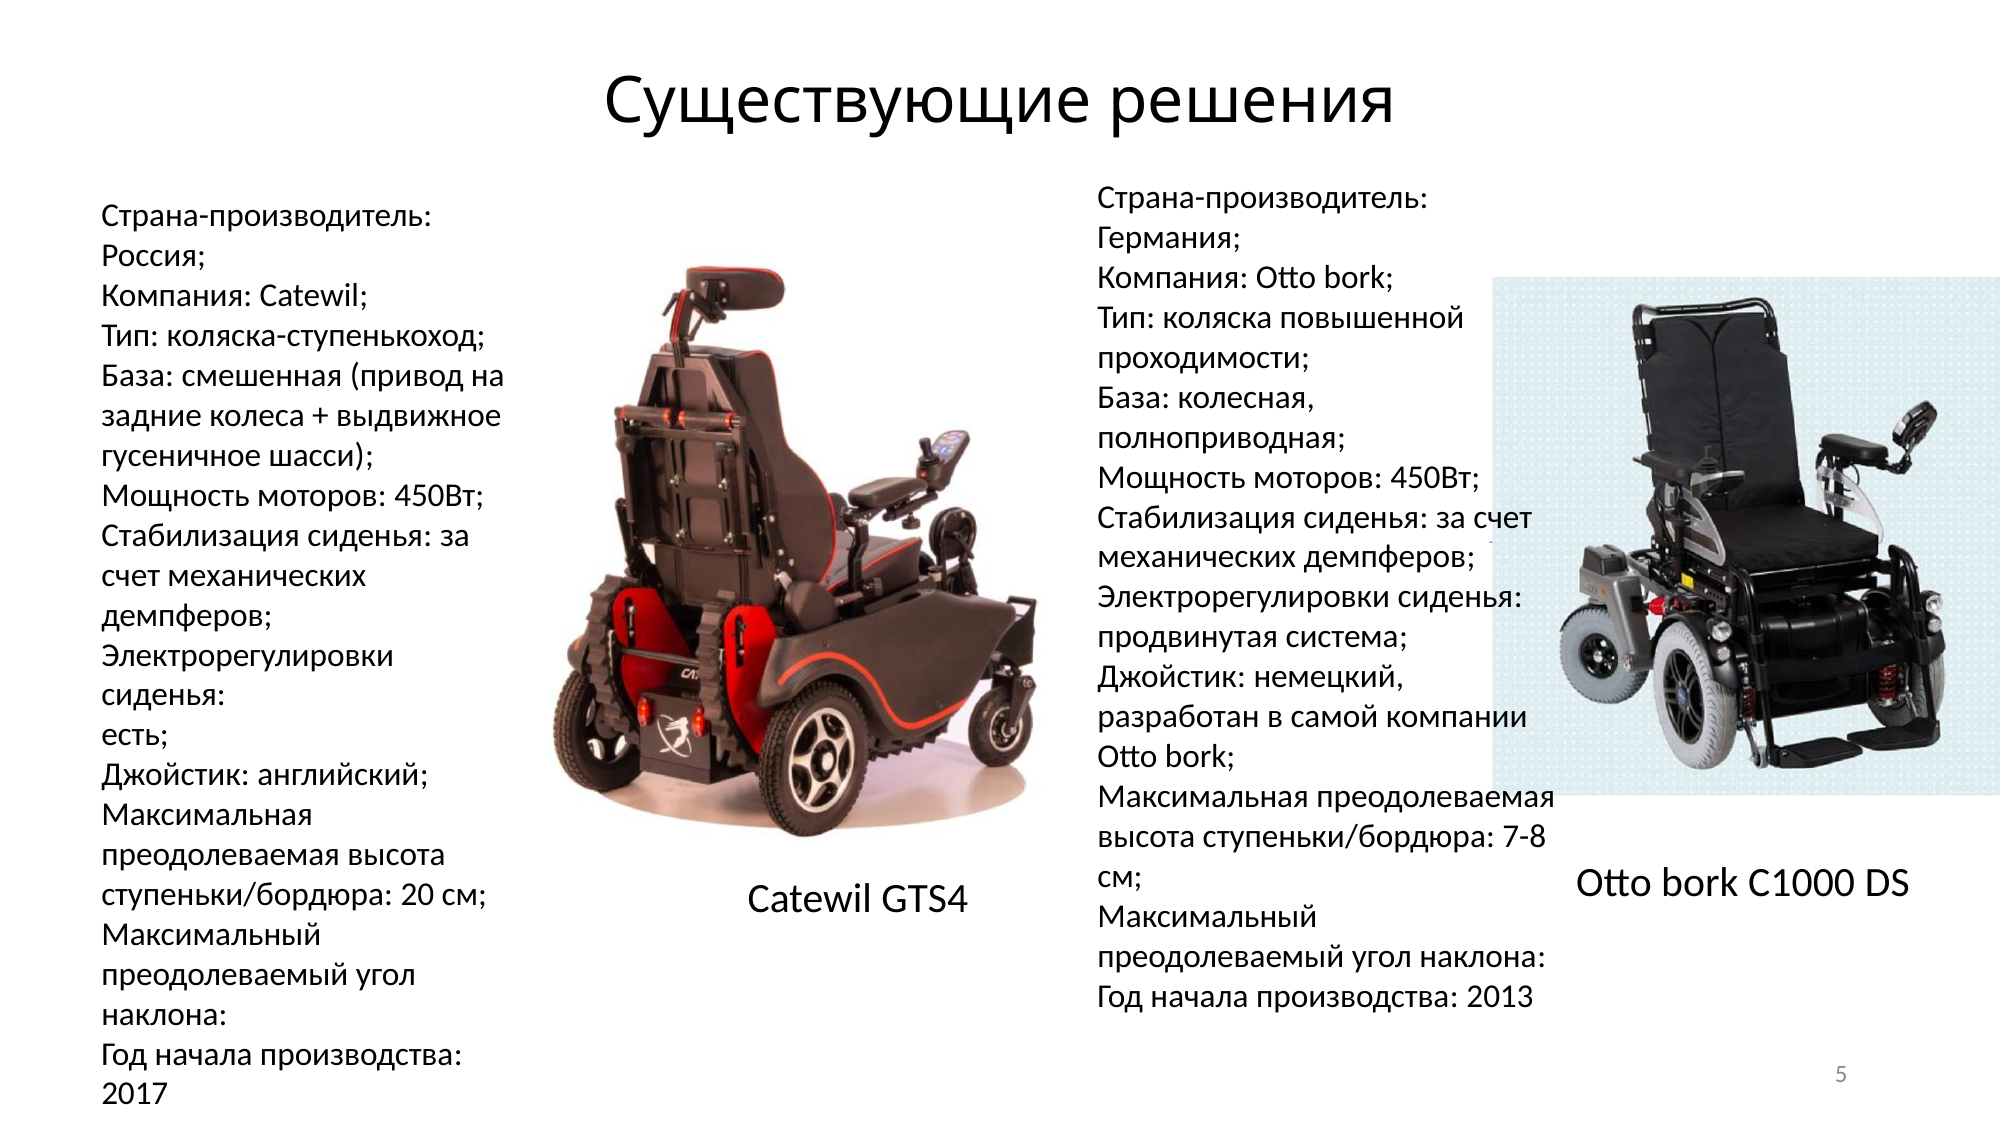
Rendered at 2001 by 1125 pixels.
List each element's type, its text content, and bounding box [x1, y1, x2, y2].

picture [500, 254, 1058, 864]
text_box Otto bork C1000 DS [1561, 846, 1926, 912]
picture [1485, 277, 2000, 800]
text_box Catewil GTS4 [633, 863, 1083, 929]
slide_number 5 [1412, 1042, 1863, 1103]
title Существующие решения [137, 59, 1863, 145]
